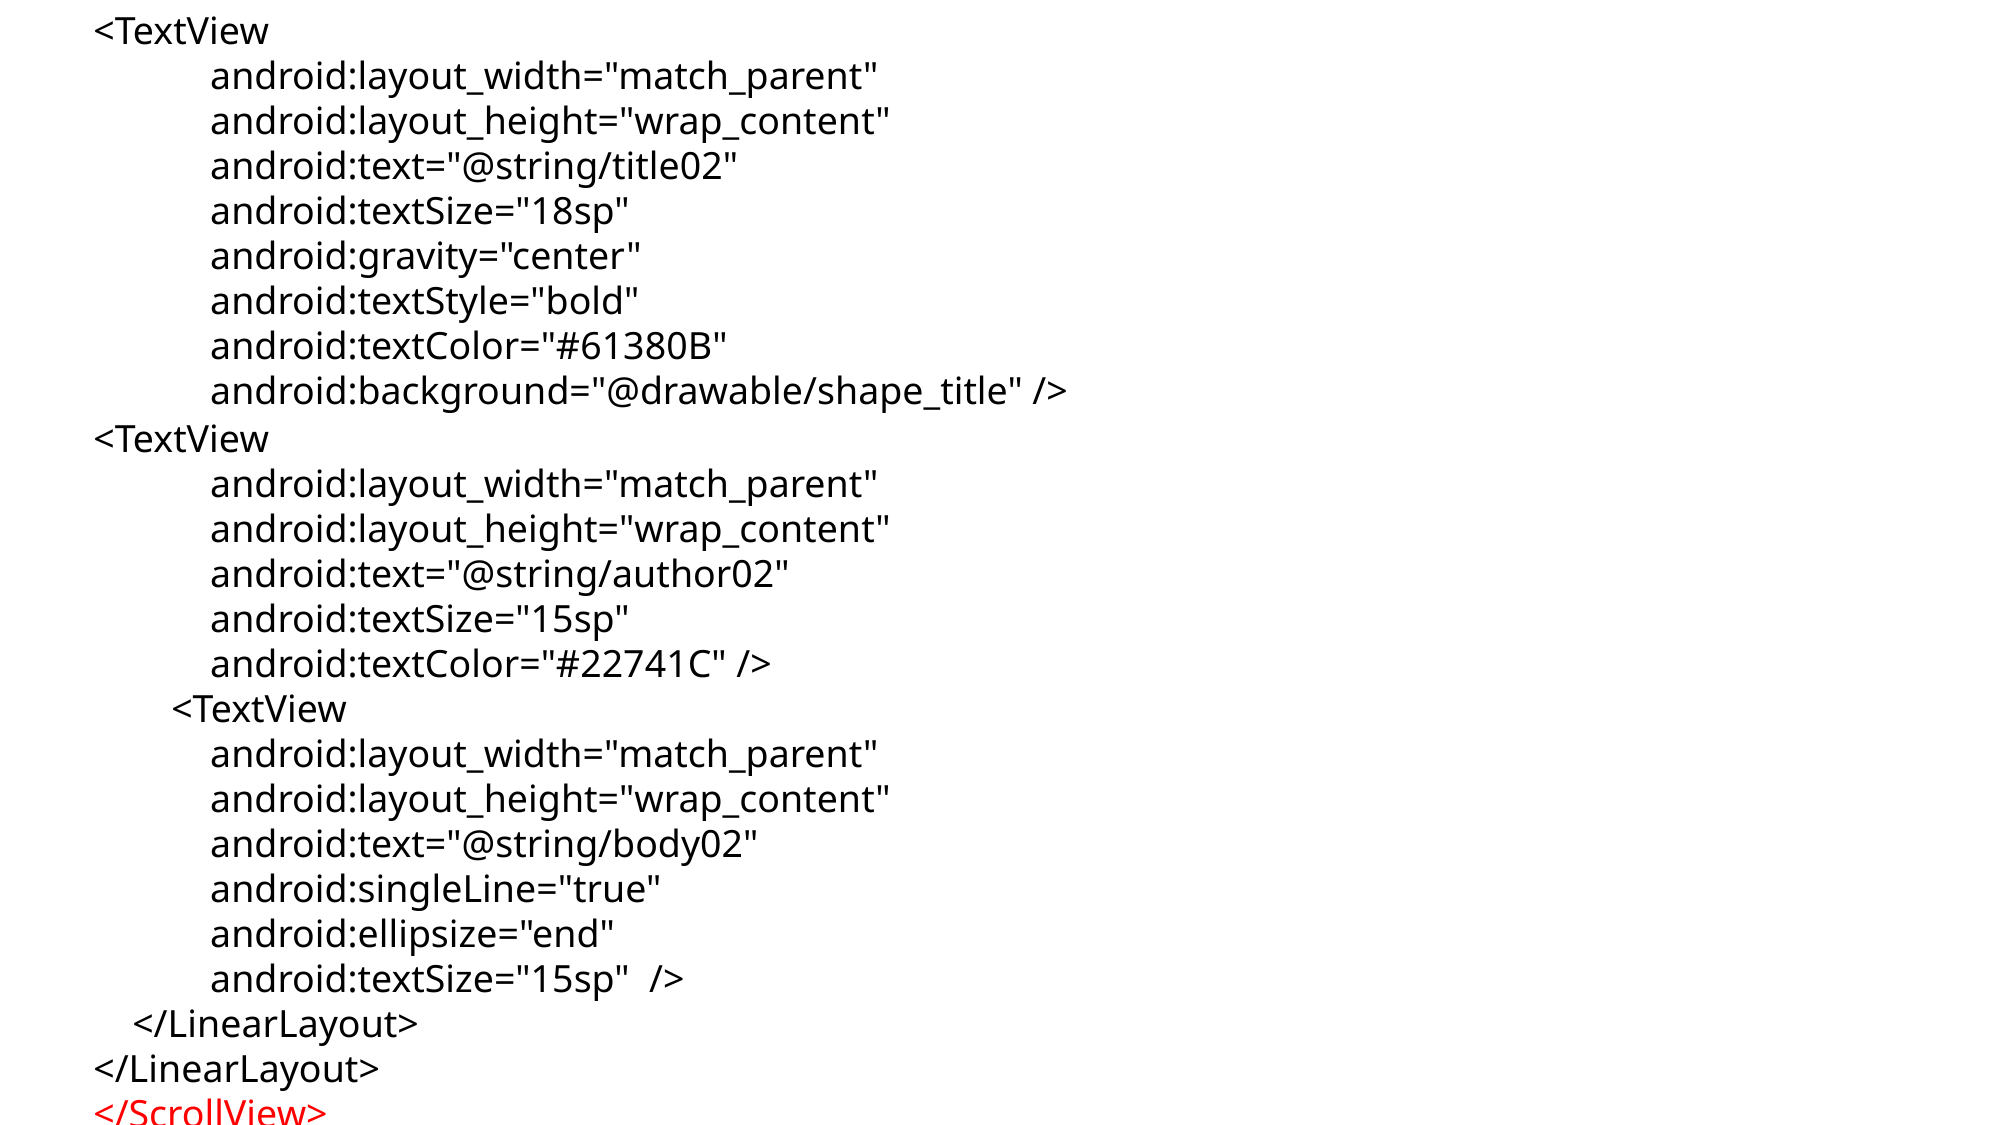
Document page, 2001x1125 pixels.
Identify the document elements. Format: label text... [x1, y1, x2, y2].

text_box <TextView android:layout_width="match_parent" android:layout_height="wrap_content" android:text="@string/author02" android:textSize="15sp" android:textColor="#22741C" /> <TextView android:layout_width="match_parent" android:layout_height="wrap_content" android:text="@string/body02" android:singleLine="true" android:ellipsize="end" android:textSize="15sp" /> </LinearLayout> </LinearLayout> </ScrollView> [78, 407, 1543, 1125]
text_box <TextView android:layout_width="match_parent" android:layout_height="wrap_content" android:text="@string/title02" android:textSize="18sp" android:gravity="center" android:textStyle="bold" android:textColor="#61380B" android:background="@drawable/shape_title" /> [78, 0, 1418, 407]
